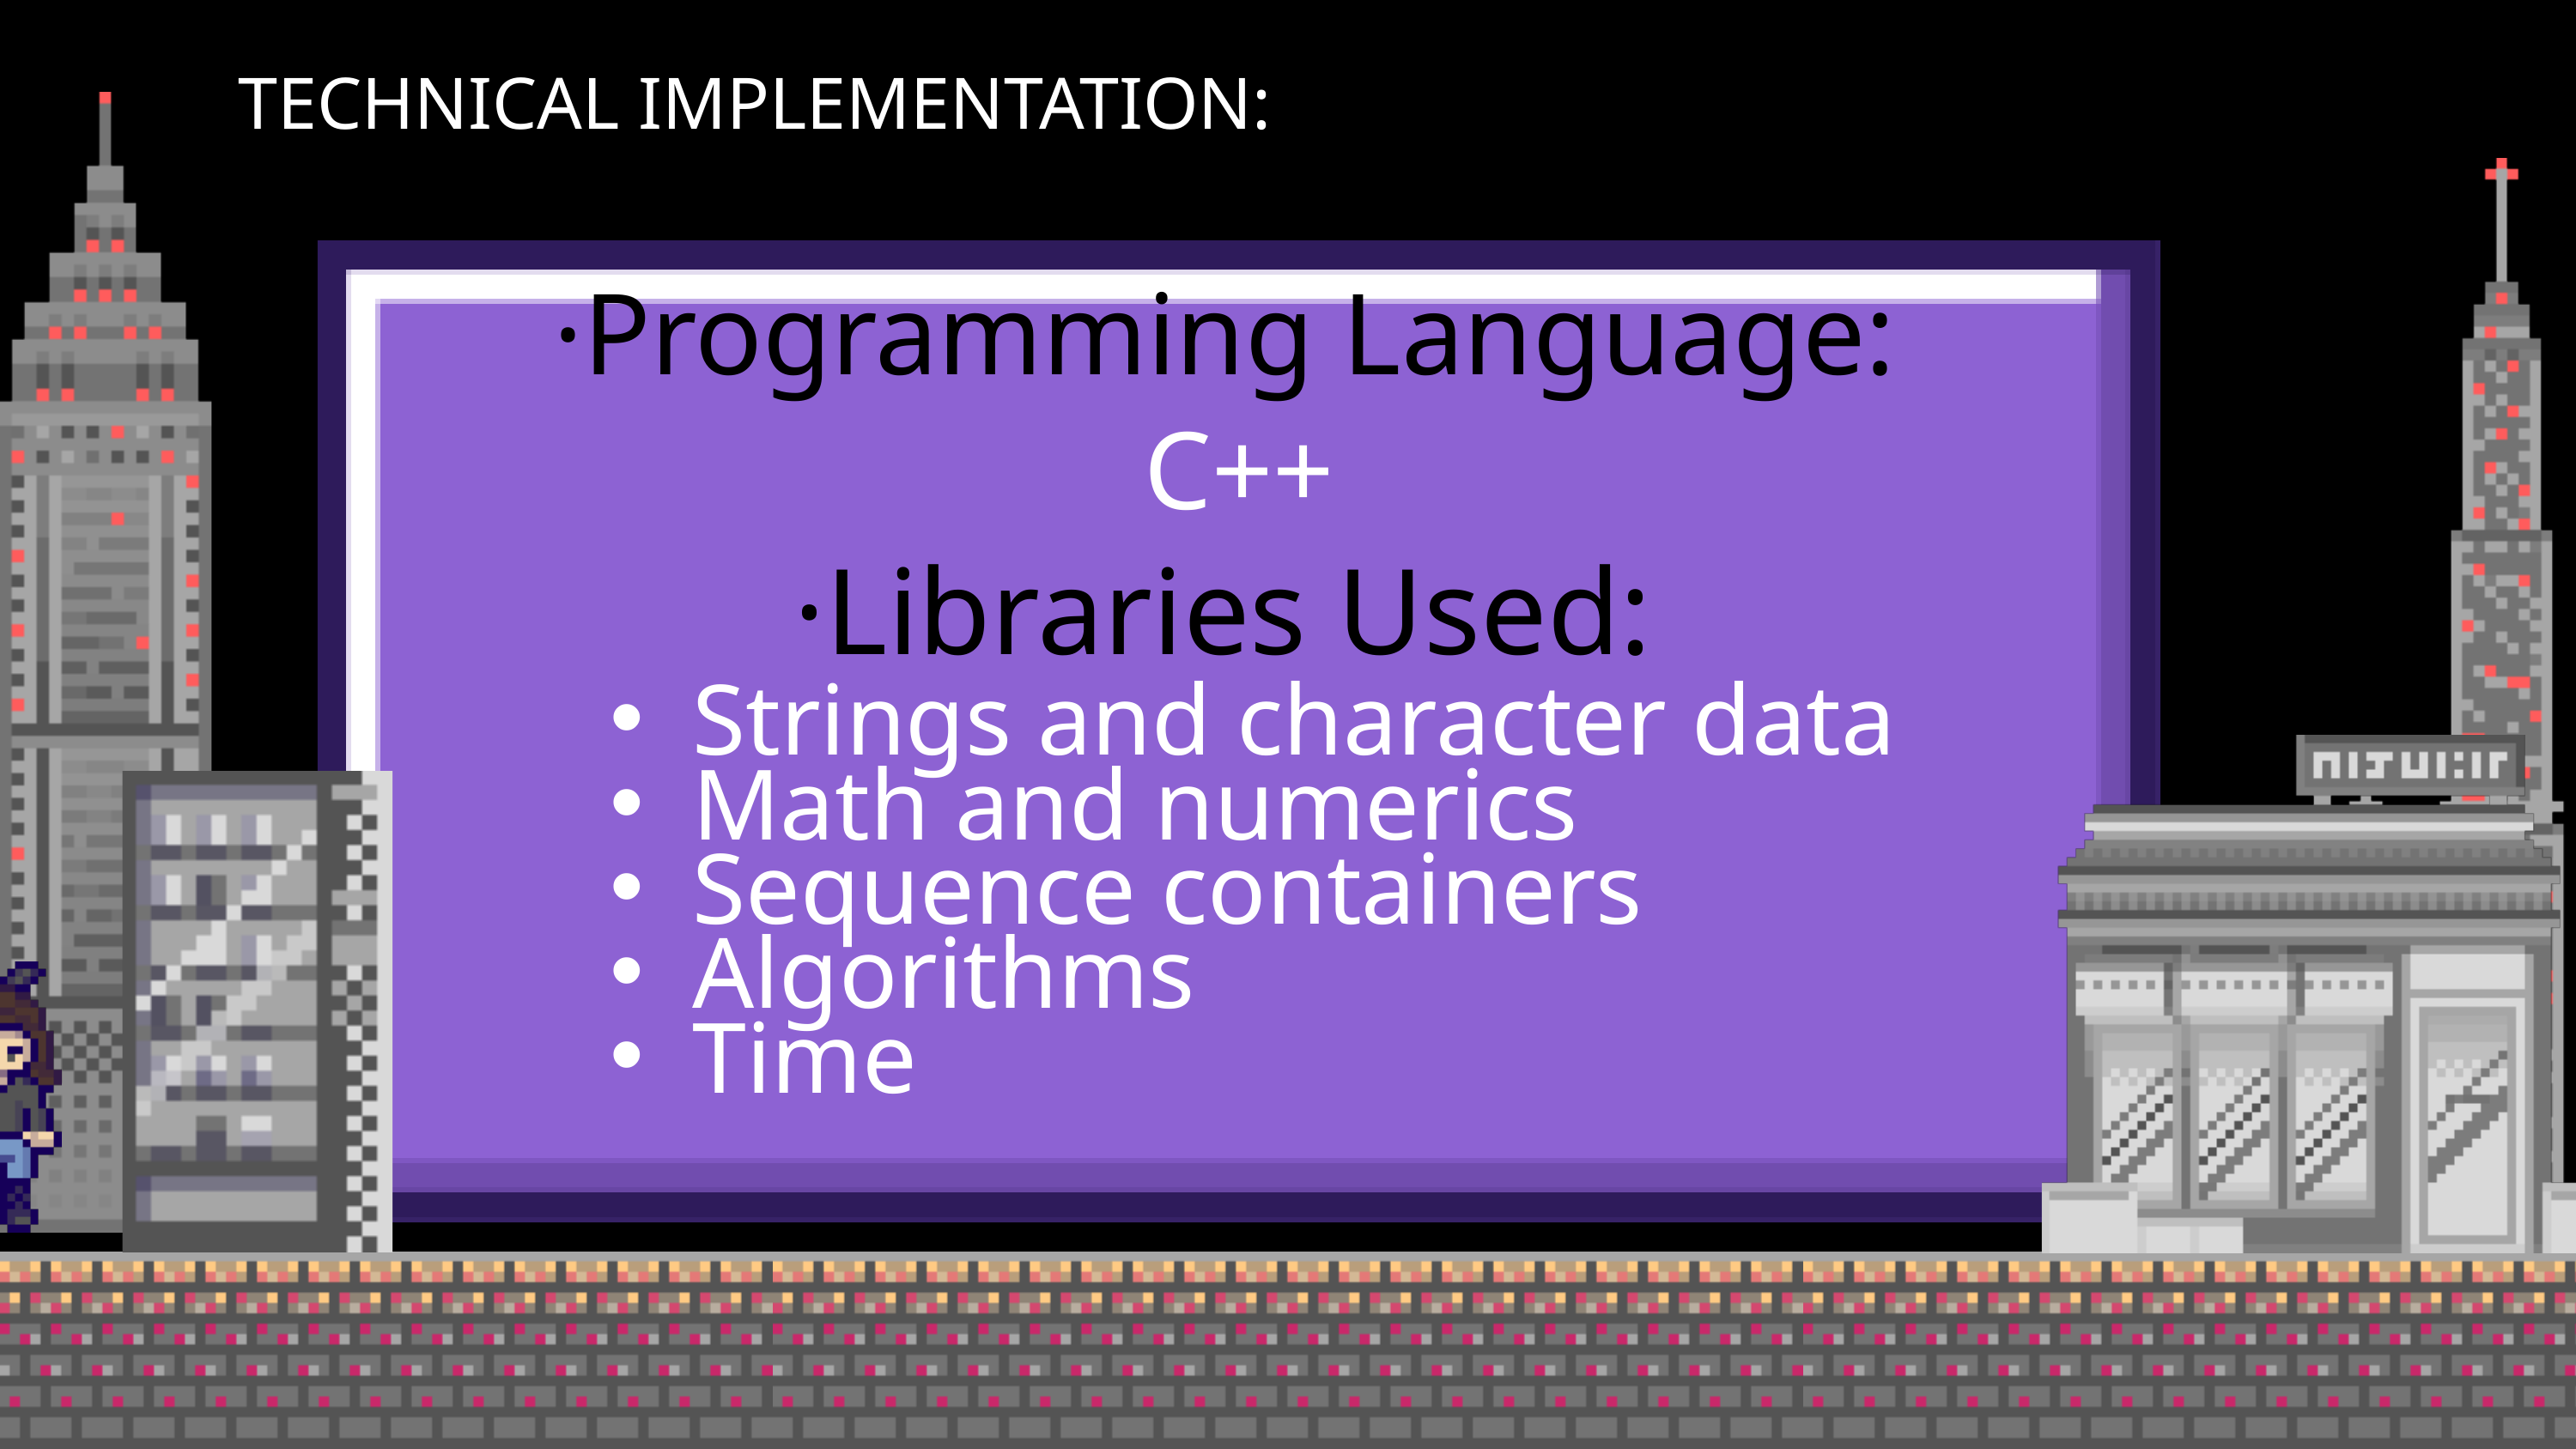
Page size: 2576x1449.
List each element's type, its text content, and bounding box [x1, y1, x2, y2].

text_box TECHNICAL IMPLEMENTATION: [106, 58, 1405, 144]
text_box [772, 1252, 1802, 1449]
text_box [2327, 158, 2576, 735]
text_box [317, 240, 2160, 1222]
text_box [0, 92, 212, 1233]
text_box [122, 771, 393, 1252]
text_box Strings and character data Math and numerics Sequence containers Algorithms Time [527, 690, 1907, 1113]
text_box [1802, 1252, 2576, 1449]
text_box [0, 961, 62, 1233]
text_box [2041, 735, 2576, 1253]
text_box [0, 1252, 772, 1449]
text_box ·Programming Language: C++ ·Libraries Used: [549, 280, 1929, 888]
